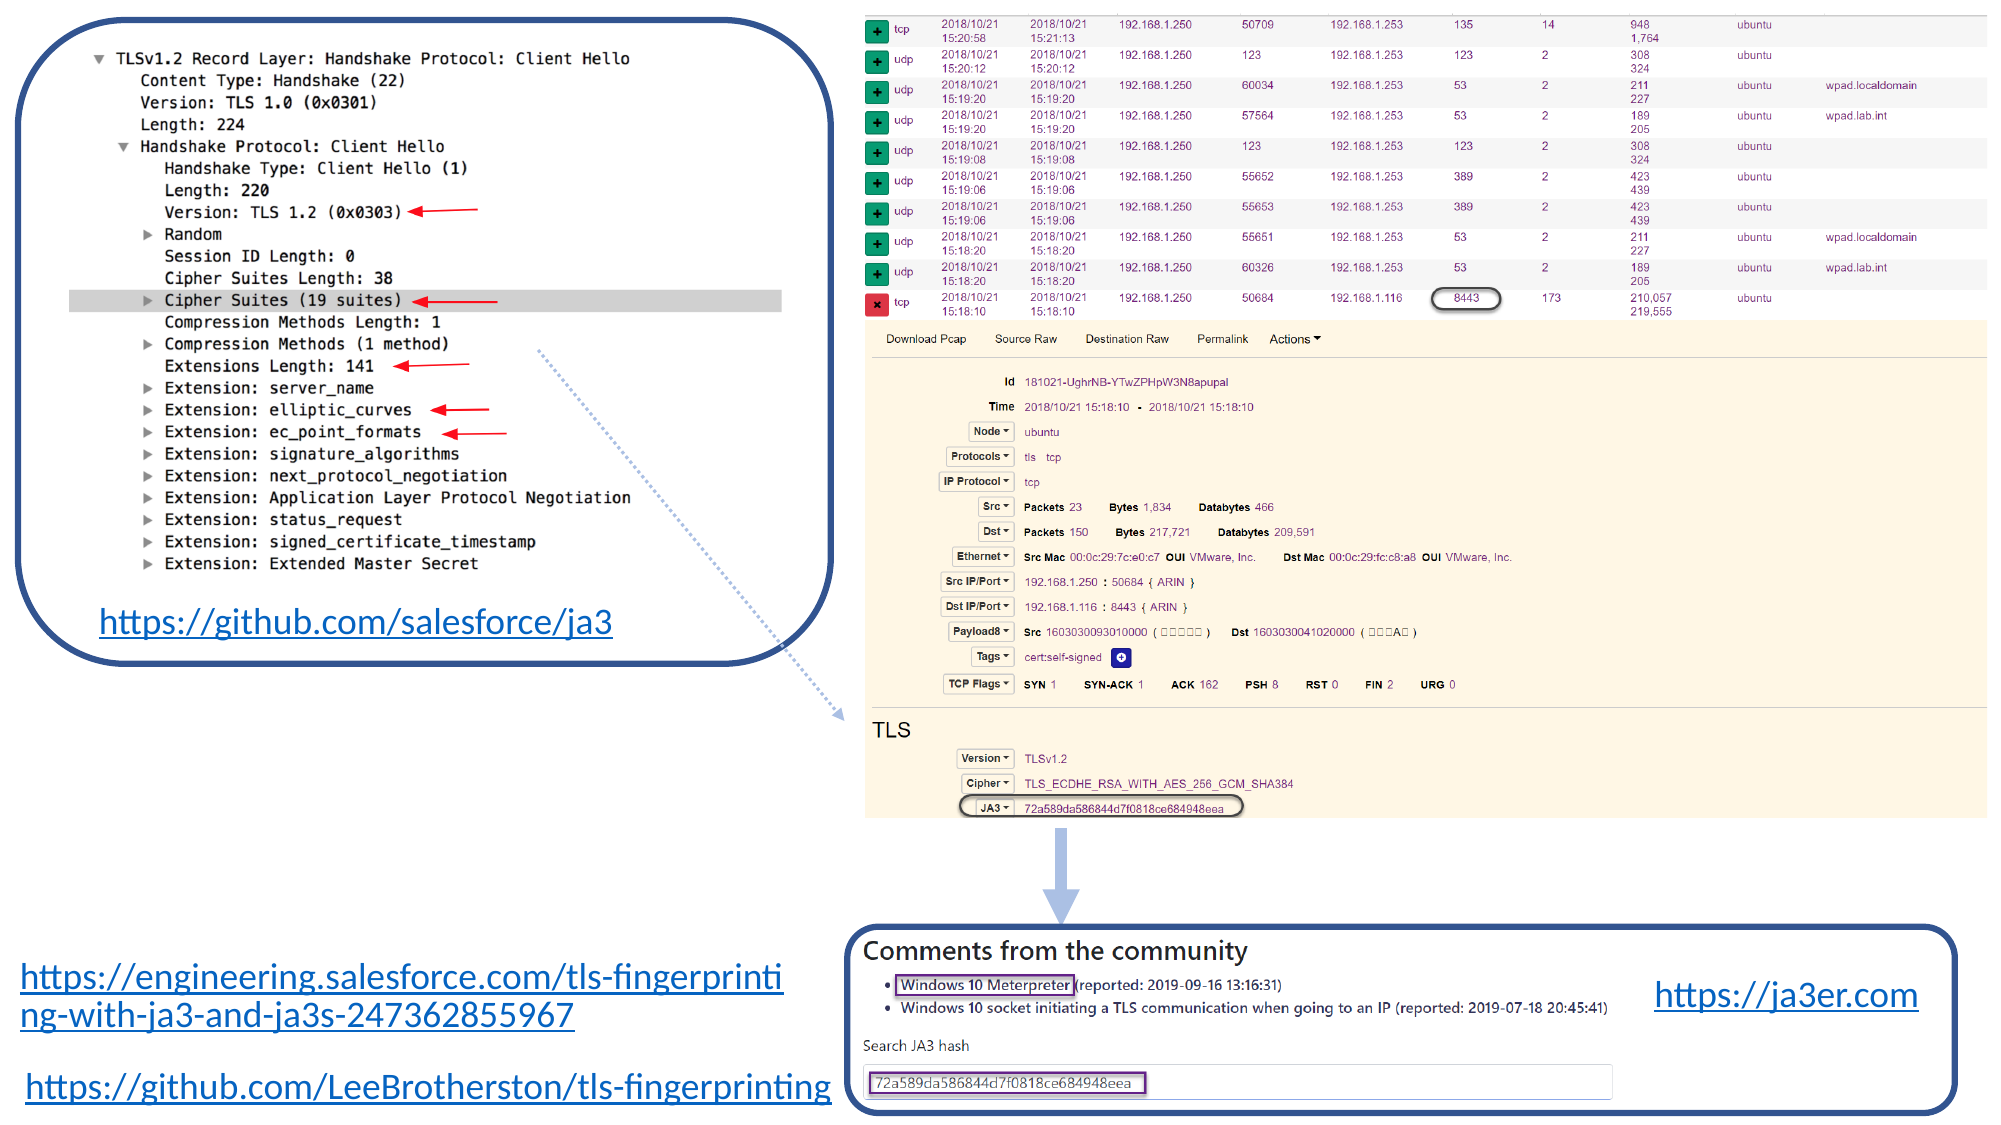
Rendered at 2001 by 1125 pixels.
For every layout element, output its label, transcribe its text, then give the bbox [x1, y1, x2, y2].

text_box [538, 349, 845, 721]
text_box https://github.com/salesforce/ja3 [84, 589, 538, 650]
text_box [16, 18, 832, 665]
text_box https://engineering.salesforce.com/tls-fingerprinting-with-ja3-and-ja3s-247362855967 [5, 944, 802, 1005]
text_box [846, 925, 1956, 1115]
picture [857, 13, 1988, 818]
text_box https://github.com/LeeBrotherston/tls-fingerprinting [10, 1054, 848, 1115]
picture [68, 49, 782, 574]
picture [852, 926, 1616, 1100]
